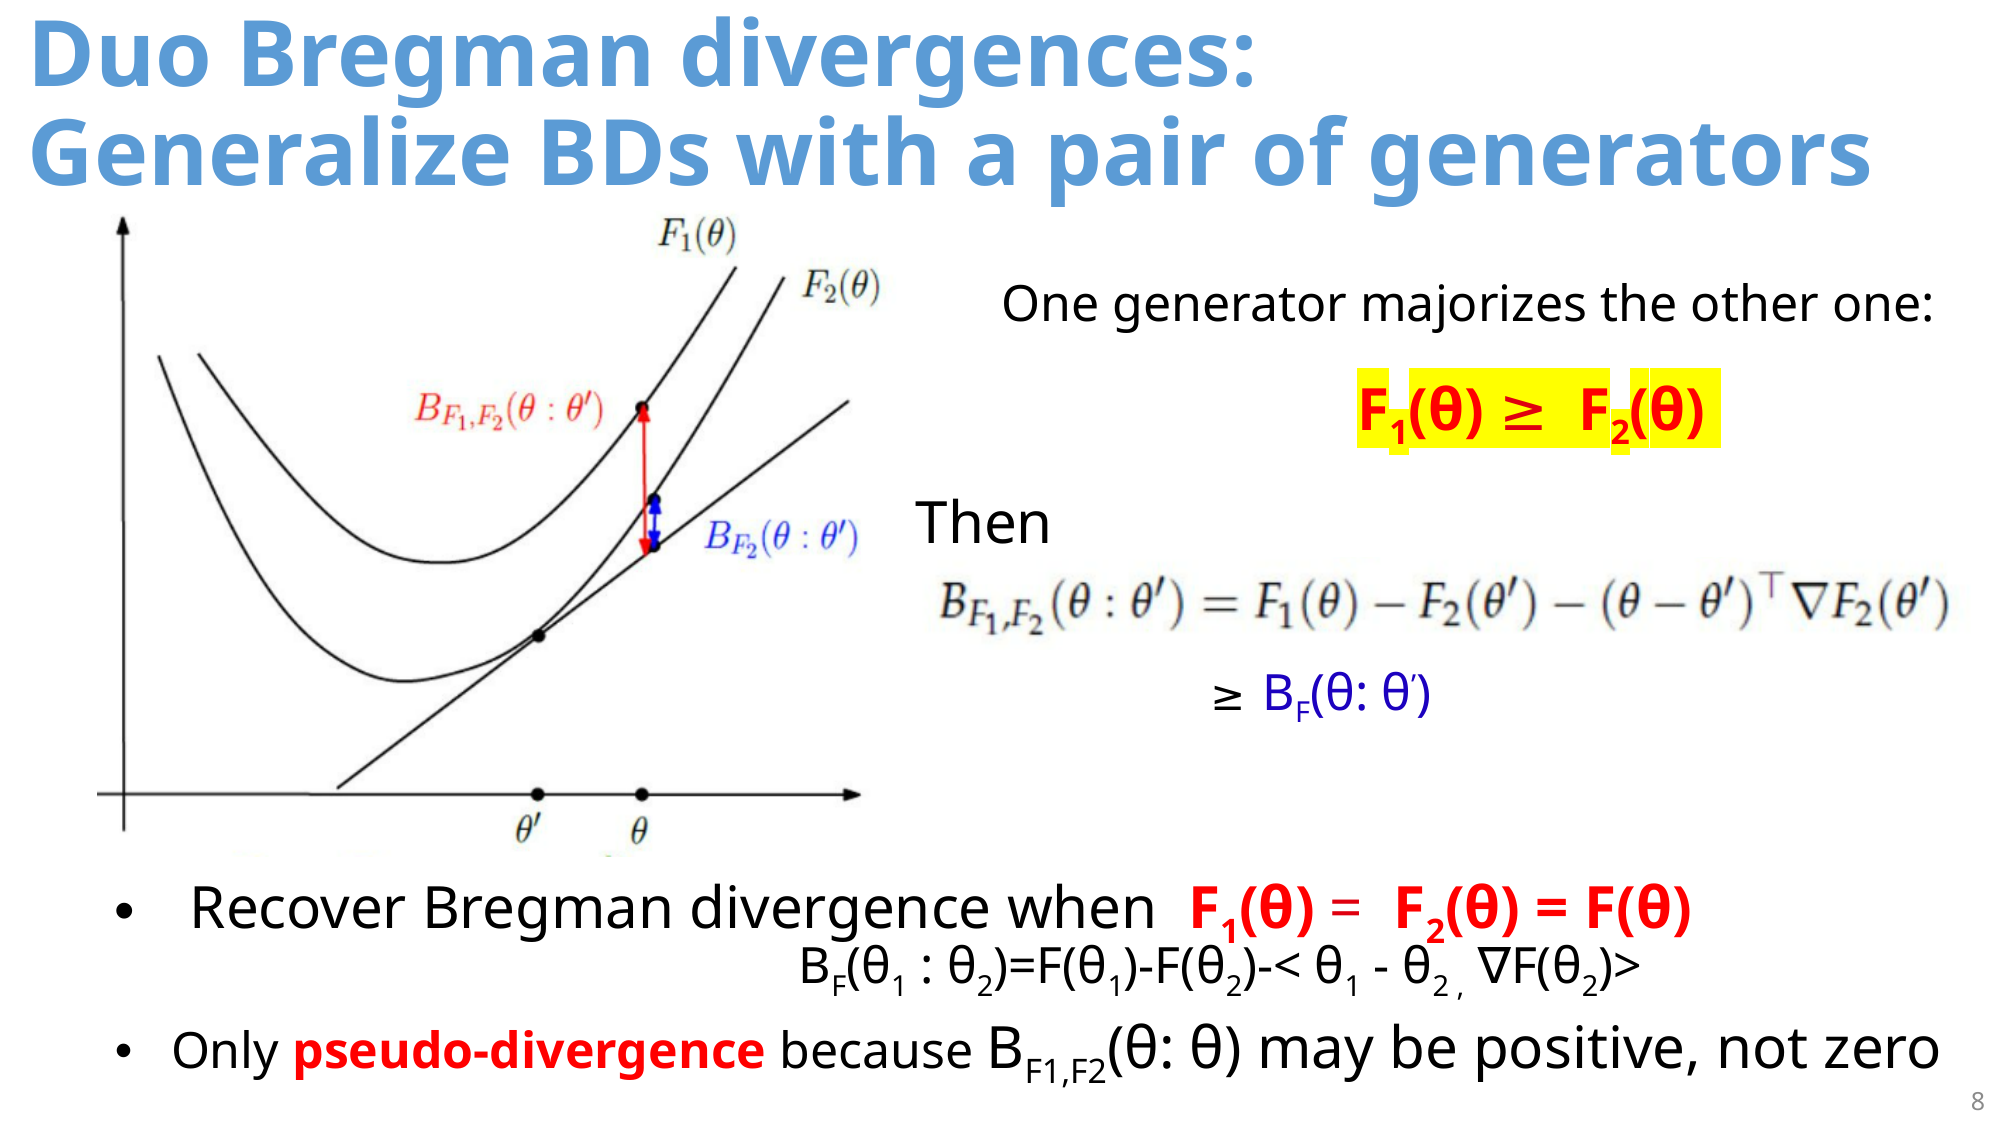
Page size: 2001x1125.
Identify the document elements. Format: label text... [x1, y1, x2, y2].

text_box One generator majorizes the other one: [986, 263, 1951, 339]
slide_number 8 [1848, 1072, 2000, 1125]
text_box Recover Bregman divergence when F1(θ) = F2(θ) = F(θ) Only pseudo-divergence because BF1,F2(θ: θ) may be positive, not zero [100, 863, 1973, 1125]
title Duo Bregman divergences: Generalize BDs with a pair of generators [12, 0, 2000, 215]
text_box F1(θ) ≥ F2(θ) [1342, 364, 1870, 460]
text_box Then [937, 477, 1068, 557]
picture [97, 210, 1982, 857]
text_box BF(θ1 : θ2)=F(θ1)-F(θ2)-< θ1 - θ2 , ∇F(θ2)> [784, 926, 1710, 1010]
text_box ≥ BF(θ: θ’) [1195, 650, 1684, 736]
